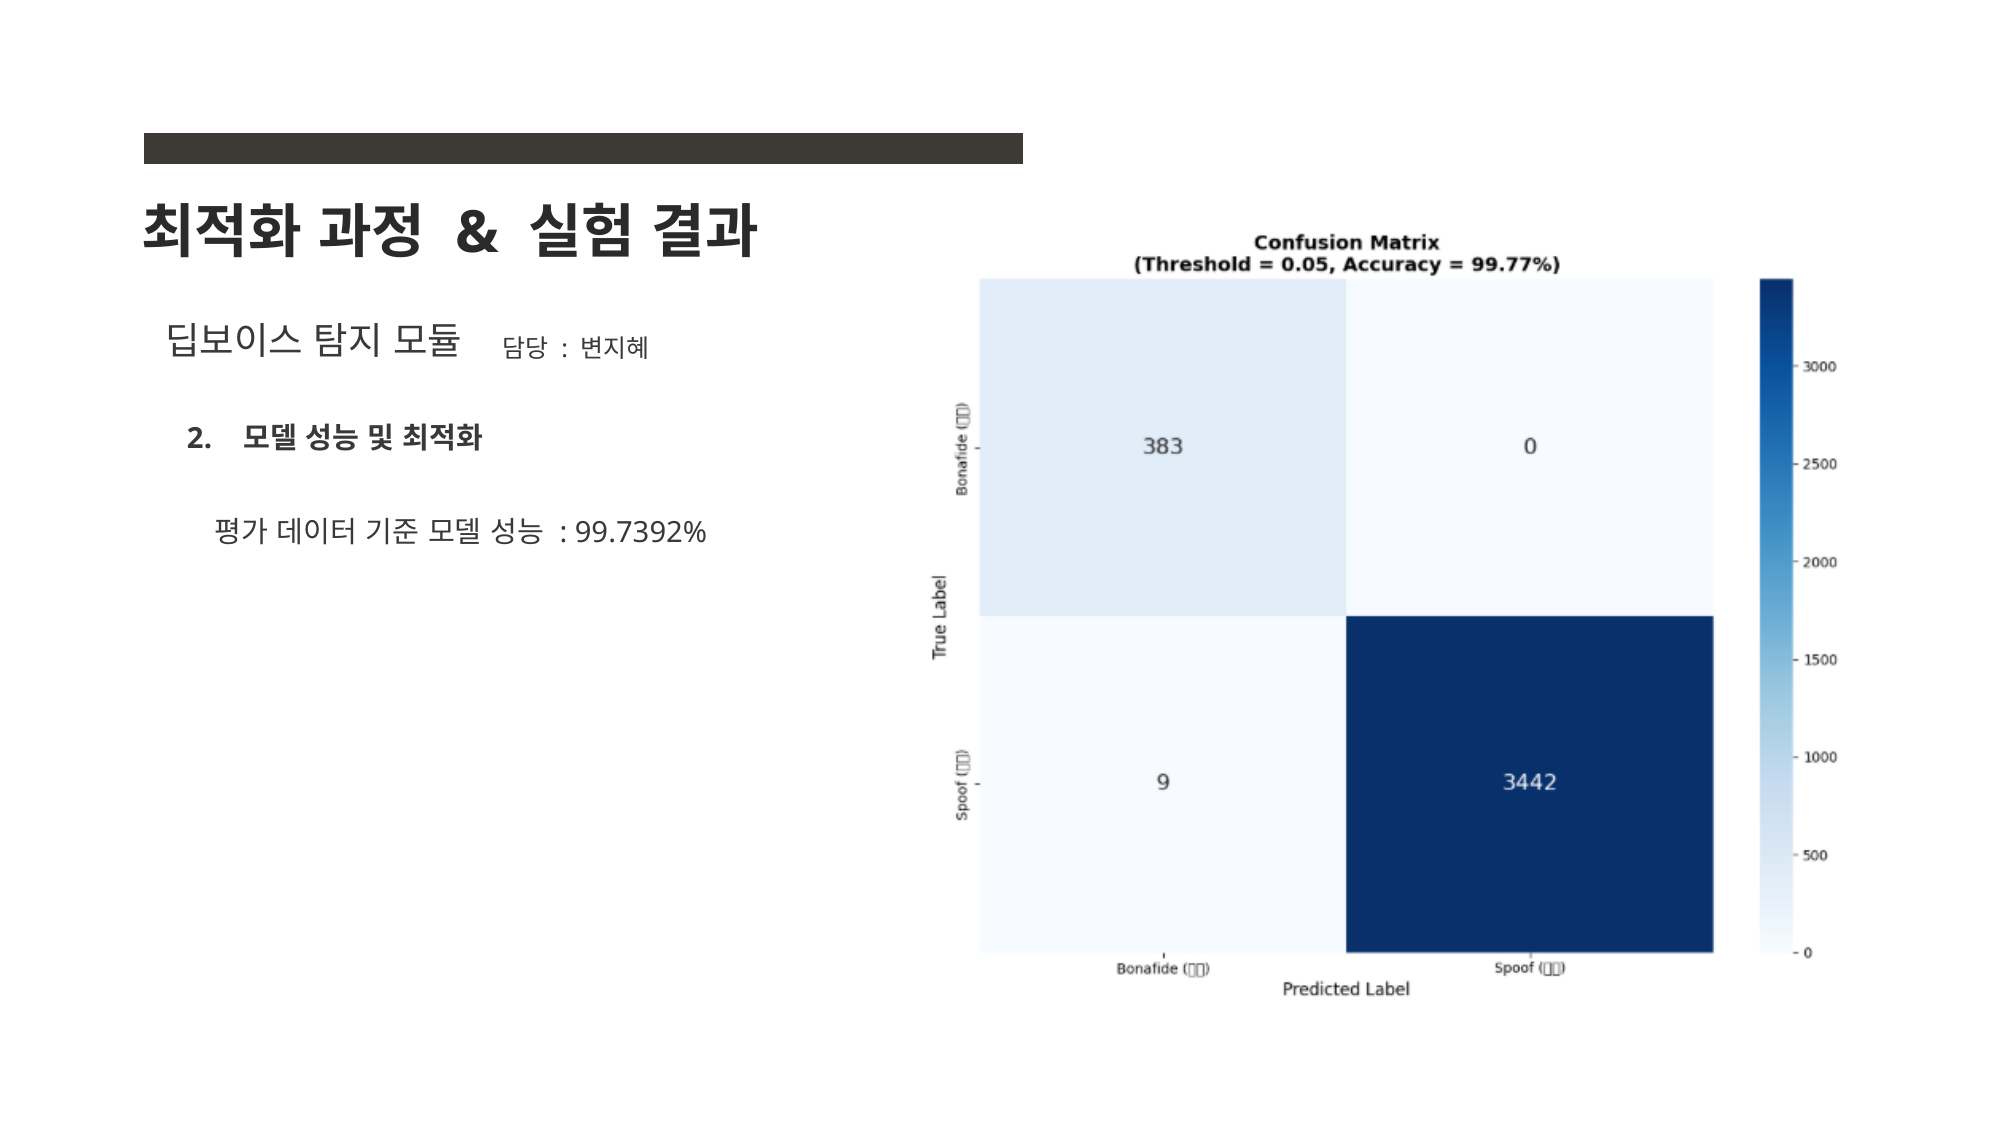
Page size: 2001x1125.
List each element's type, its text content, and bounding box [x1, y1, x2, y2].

text_box 평가 데이터 기준 모델 성능 : 99.7392% [199, 506, 723, 557]
text_box 최적화 과정 & 실험 결과 [126, 186, 774, 272]
picture [904, 220, 2000, 1125]
text_box 모델 성능 및 최적화 [172, 376, 499, 462]
text_box 딥보이스 탐지 모듈 [150, 309, 478, 370]
text_box 담당 : 변지혜 [487, 325, 665, 370]
